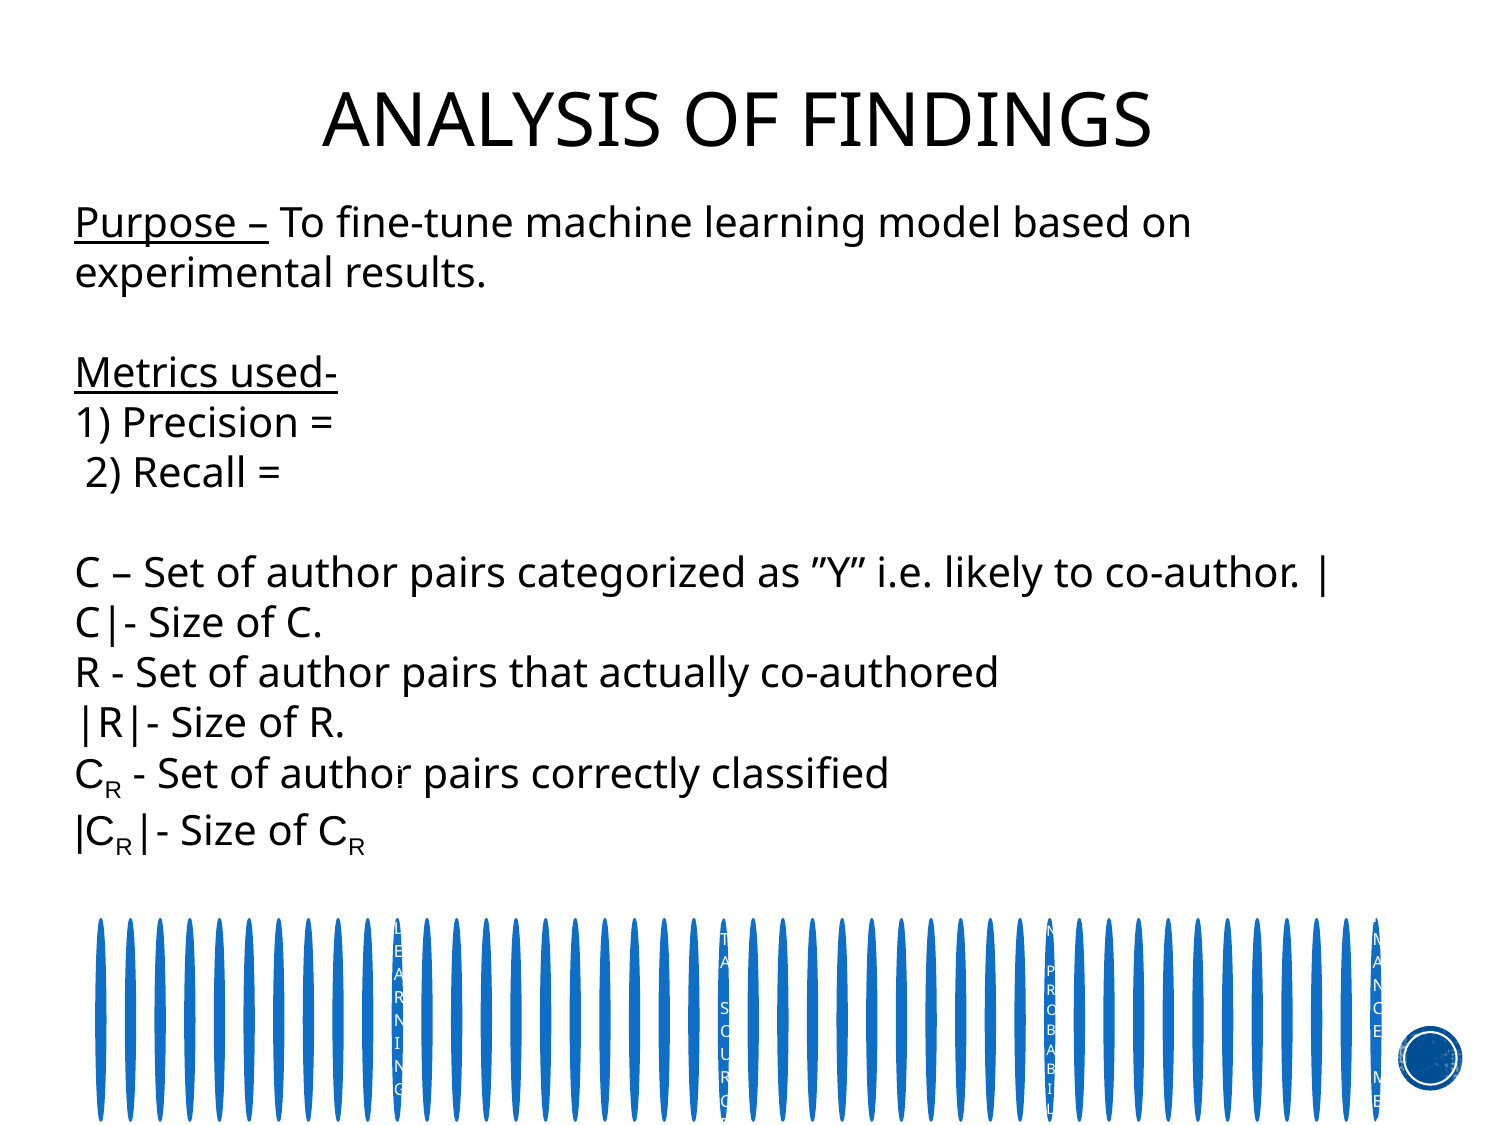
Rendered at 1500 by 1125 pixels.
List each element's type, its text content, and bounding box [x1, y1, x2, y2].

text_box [100, 923, 1379, 1119]
title Analysis of findings [63, 28, 1414, 217]
text_box [823, 33, 1486, 307]
